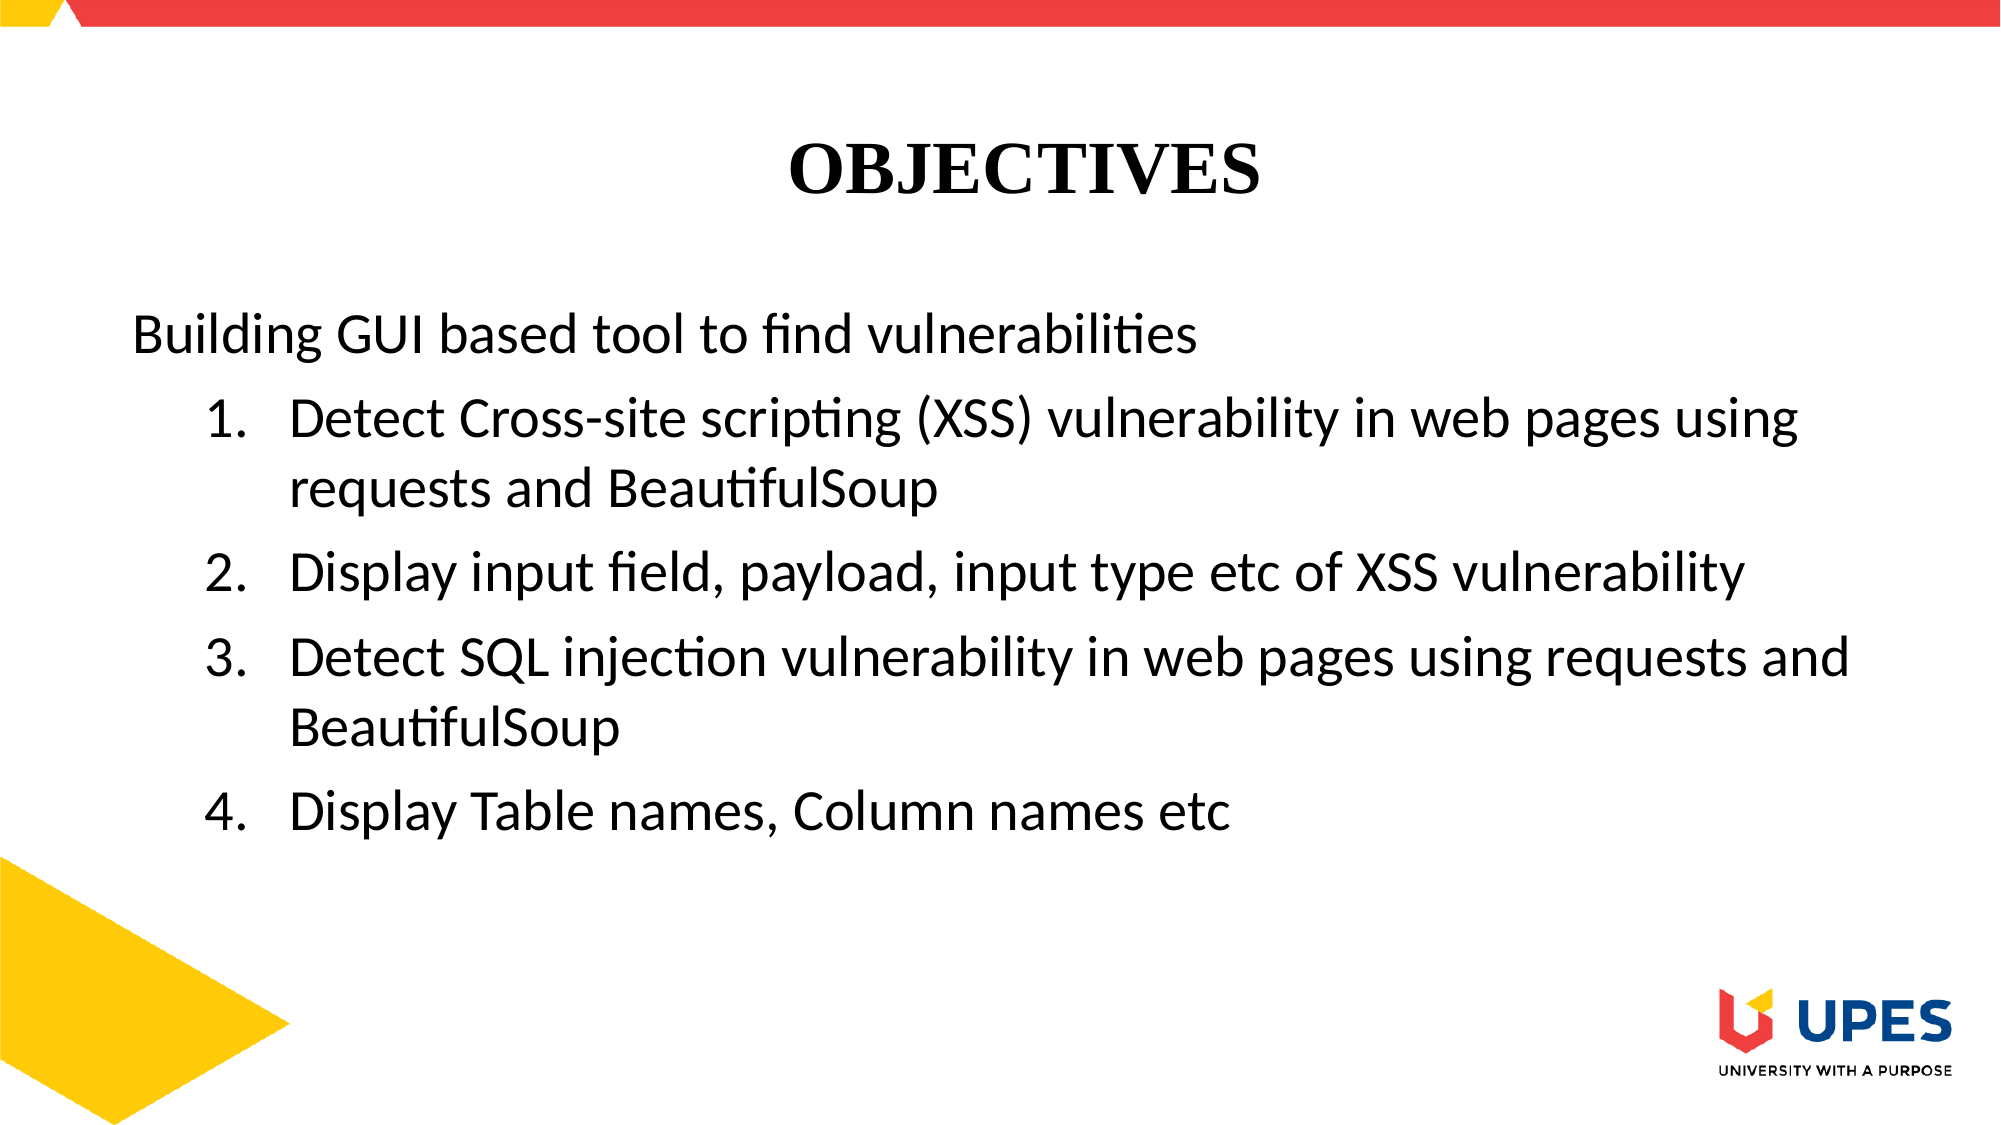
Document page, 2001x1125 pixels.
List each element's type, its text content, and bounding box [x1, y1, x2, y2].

title OBJECTIVES [124, 69, 1926, 259]
list Building GUI based tool to find vulnerabilities Detect Cross-site scripting (XSS) vulnerability in web pages using requests and BeautifulSoup Display input field, payload, input type etc of XSS vulnerability Detect SQL injection vulnerability in web pages using requests and BeautifulSoup Display Table names, Column names etc [124, 286, 1926, 1031]
picture [0, 0, 2001, 1125]
